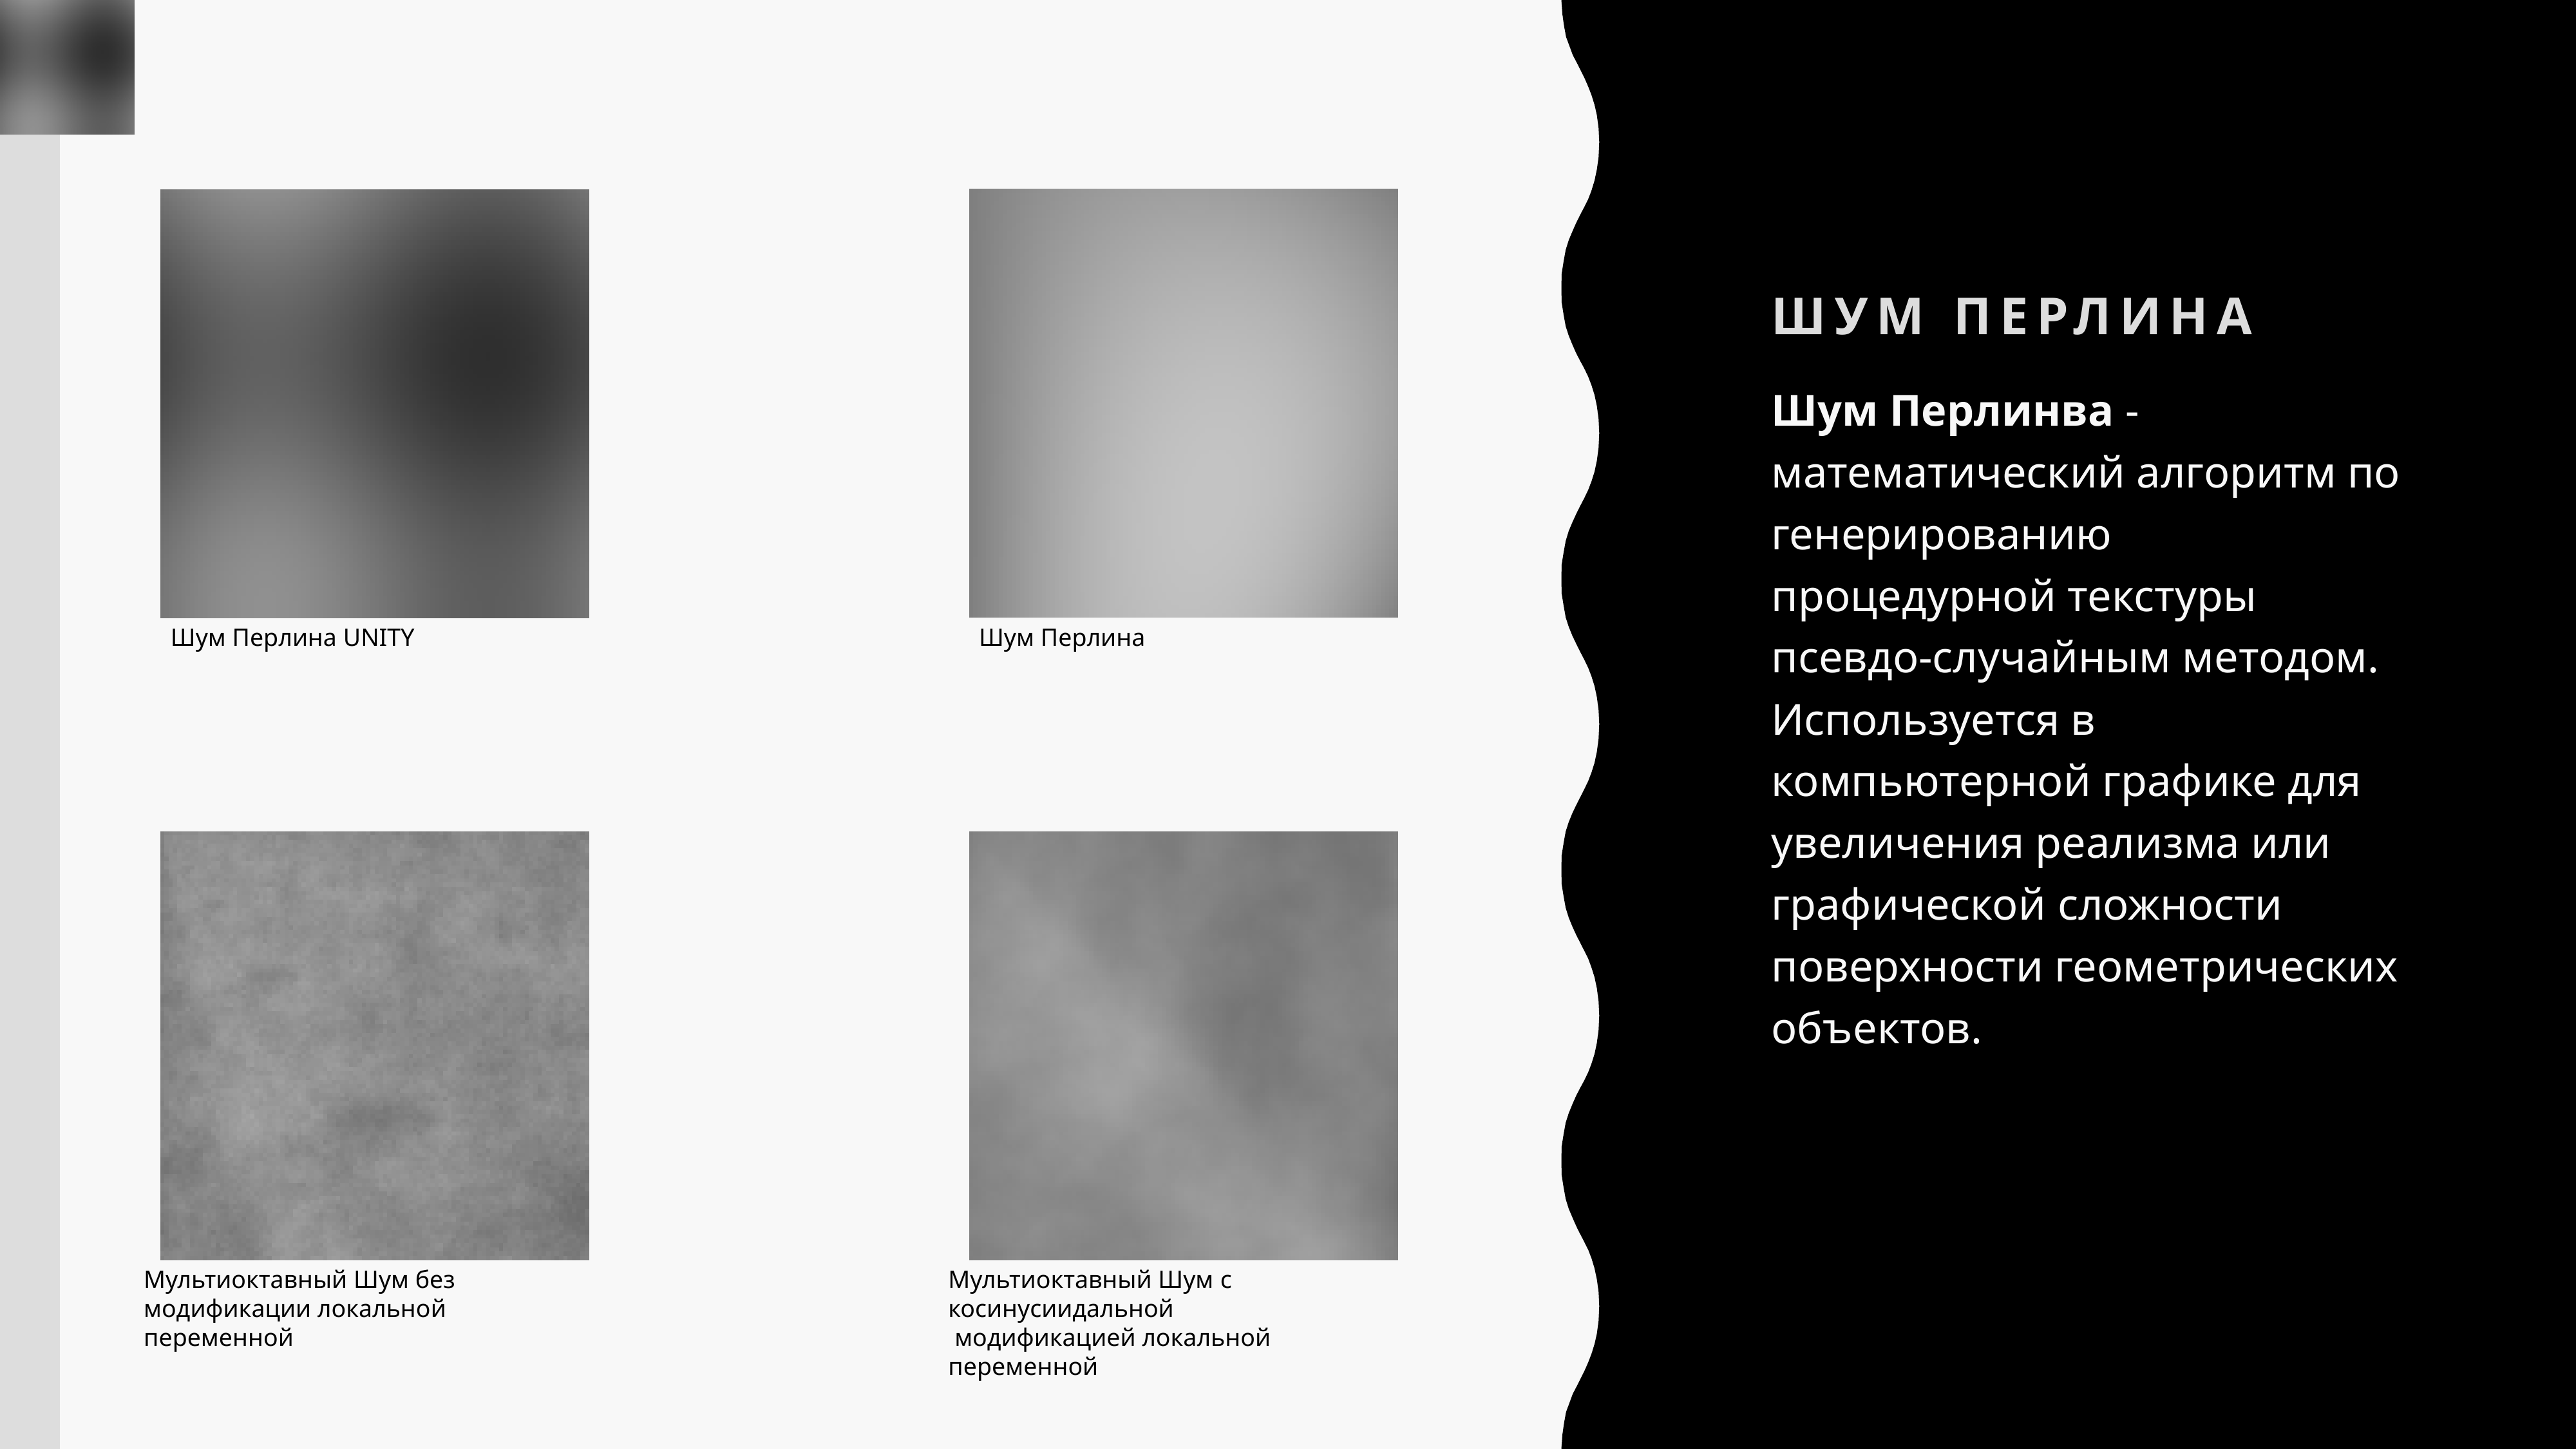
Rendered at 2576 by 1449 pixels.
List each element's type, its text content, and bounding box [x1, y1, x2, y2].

text_box Шум Перлина UNITY [160, 618, 589, 656]
picture [969, 189, 1398, 618]
picture [160, 831, 589, 1260]
text_box Шум Перлина [969, 618, 1398, 656]
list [160, 189, 589, 618]
picture [969, 831, 1398, 1260]
picture [0, 0, 135, 135]
text_box Мультиоктавный Шум без модификации локальной переменной [134, 1259, 589, 1356]
text_box Мультиоктавный Шум c косинусиидальной модификацией локальной переменной [938, 1259, 1367, 1385]
list Шум Перлинва - математический алгоритм по генерированию процедурной текстуры псевдо-случайным методом. Используется в компьютерной графике для увеличения реализма или графической сложности поверхности геометрических объектов. [1761, 368, 2415, 1248]
title Шум Перлина [1761, 97, 2415, 350]
